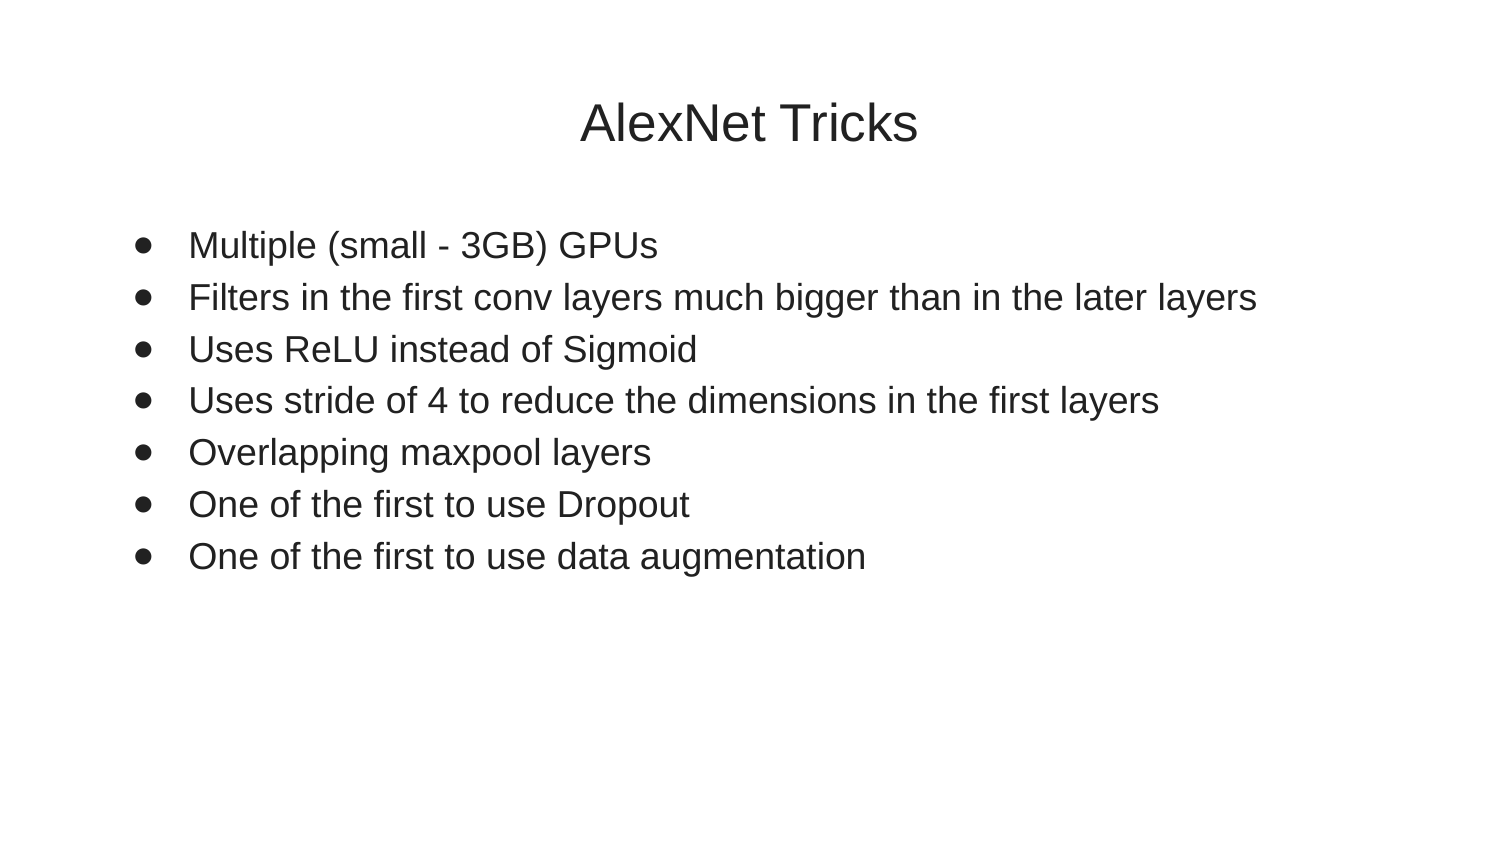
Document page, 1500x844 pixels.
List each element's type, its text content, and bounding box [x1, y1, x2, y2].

title AlexNet Tricks [51, 72, 1449, 167]
text_box Multiple (small - 3GB) GPUs Filters in the first conv layers much bigger than in the later layers Uses ReLU instead of Sigmoid Uses stride of 4 to reduce the dimensions in the first layers Overlapping maxpool layers One of the first to use Dropout One of the first to use data augmentation [98, 199, 1449, 592]
